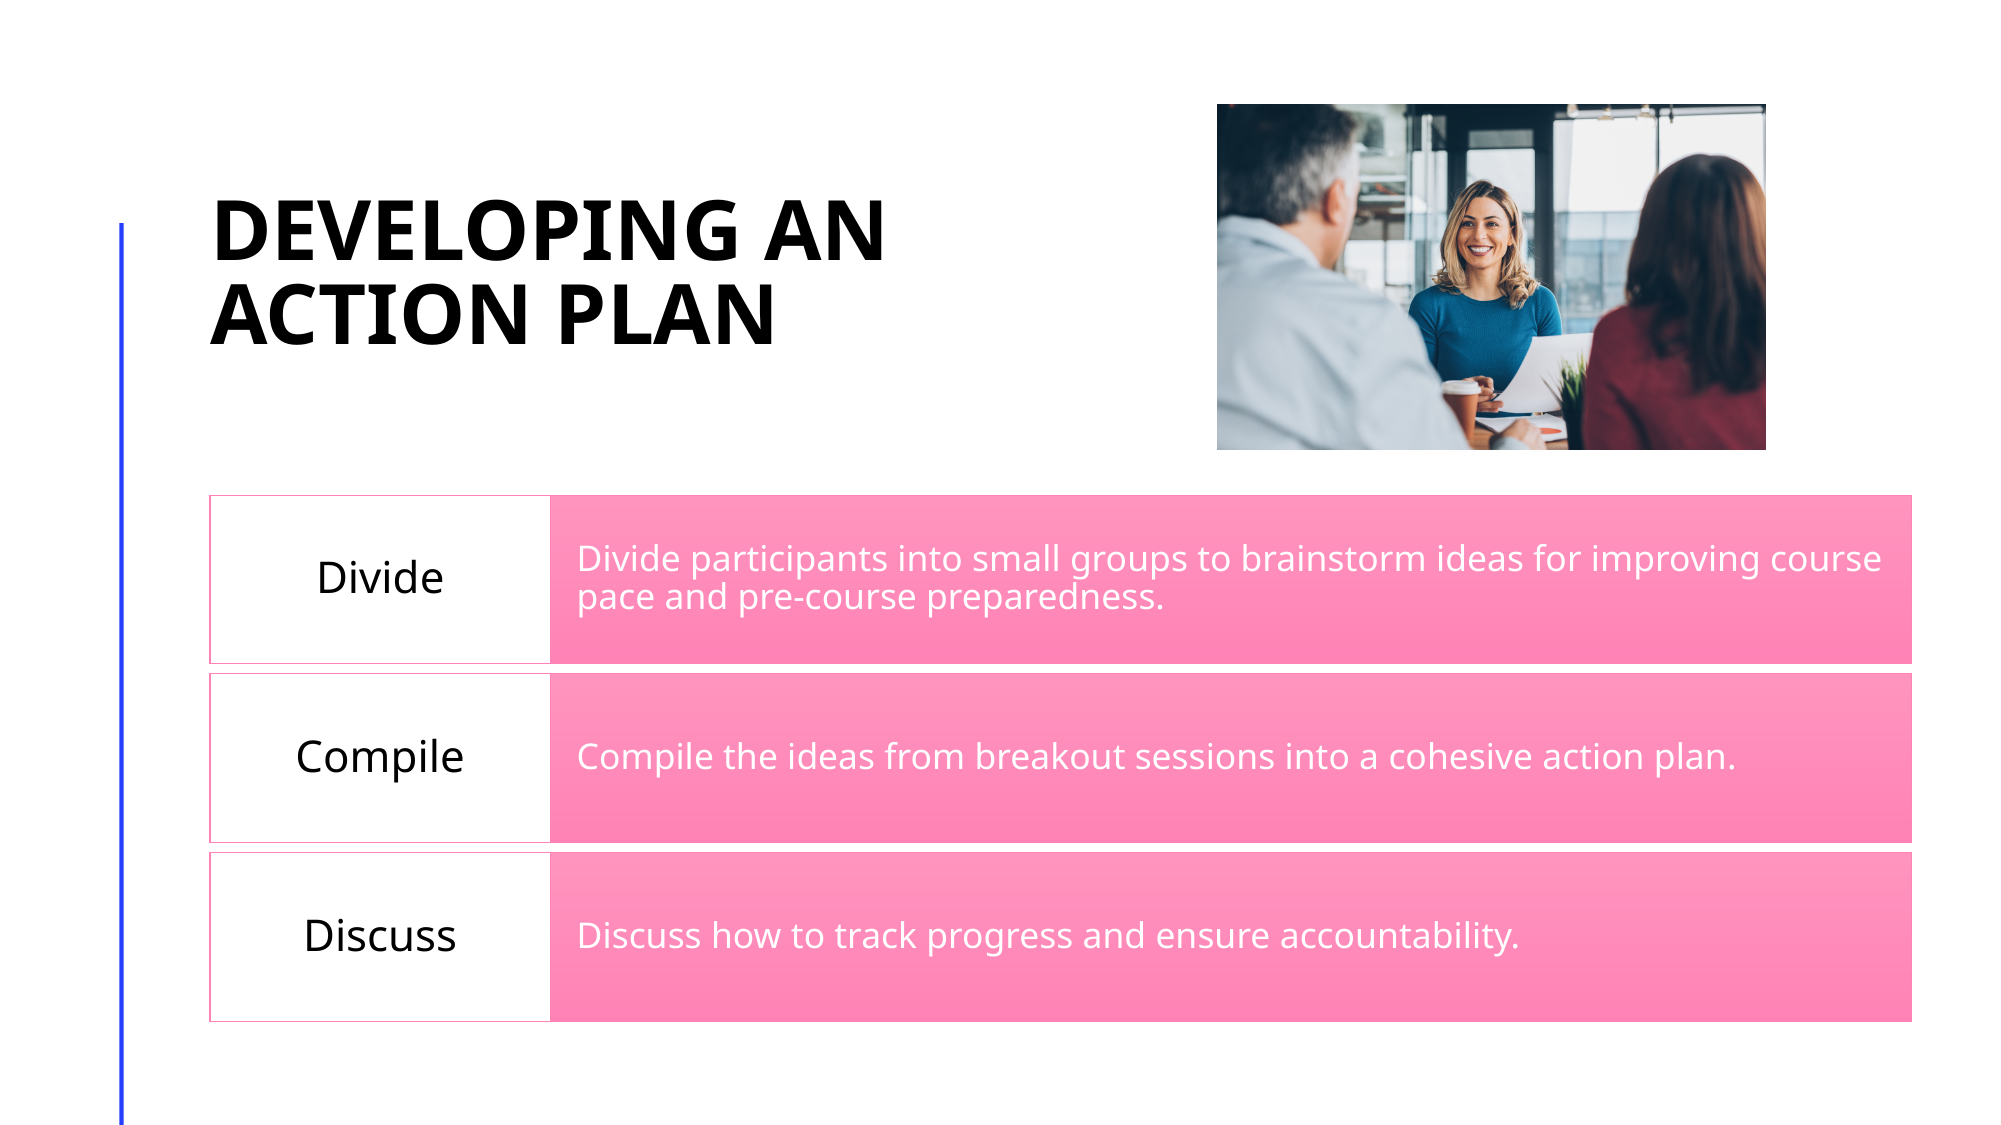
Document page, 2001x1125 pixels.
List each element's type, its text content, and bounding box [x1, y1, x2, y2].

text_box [209, 494, 1912, 1022]
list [1216, 104, 1766, 450]
title DEVELOPING AN ACTION PLAN [210, 104, 1000, 450]
